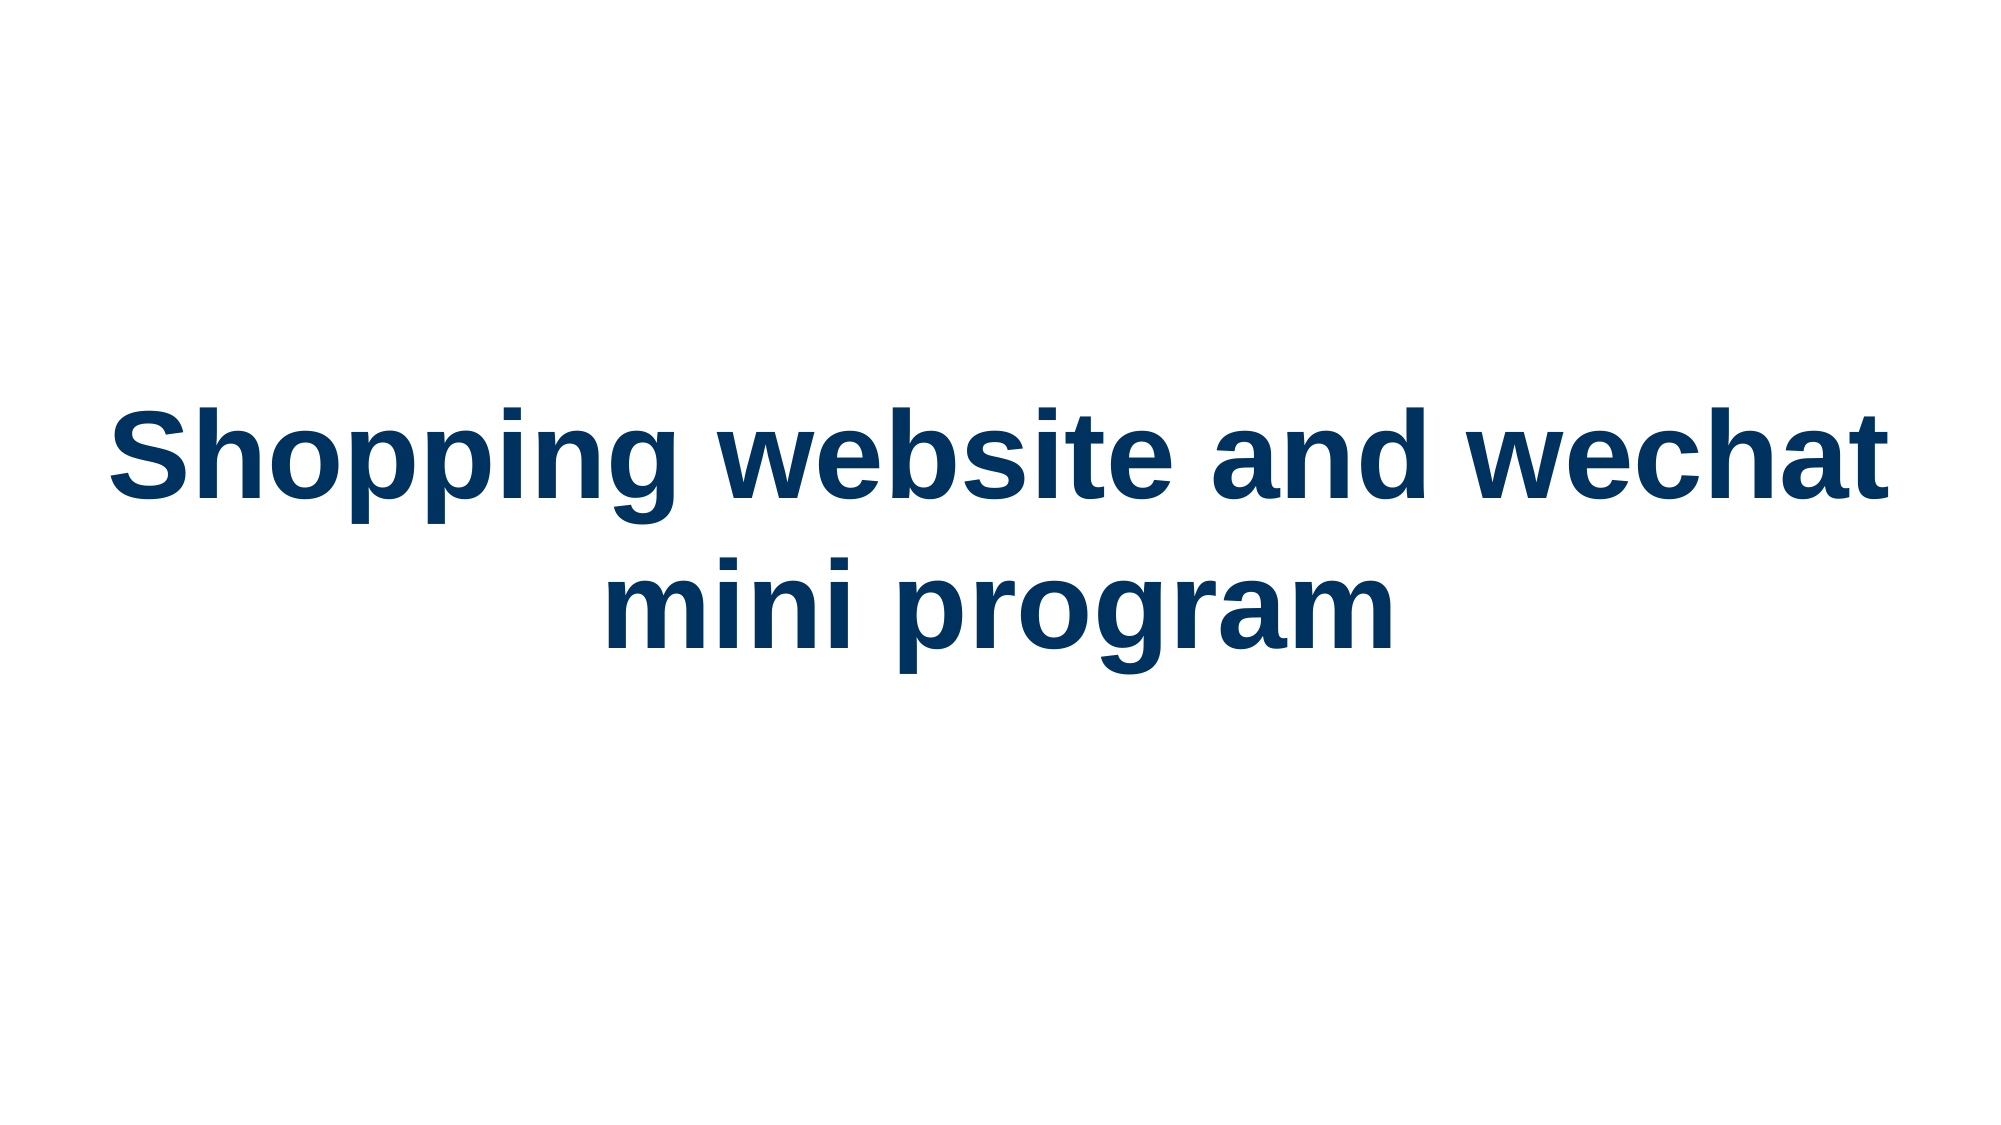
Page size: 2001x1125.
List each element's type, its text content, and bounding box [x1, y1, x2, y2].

title Shopping website and wechat mini program [60, 366, 1940, 759]
